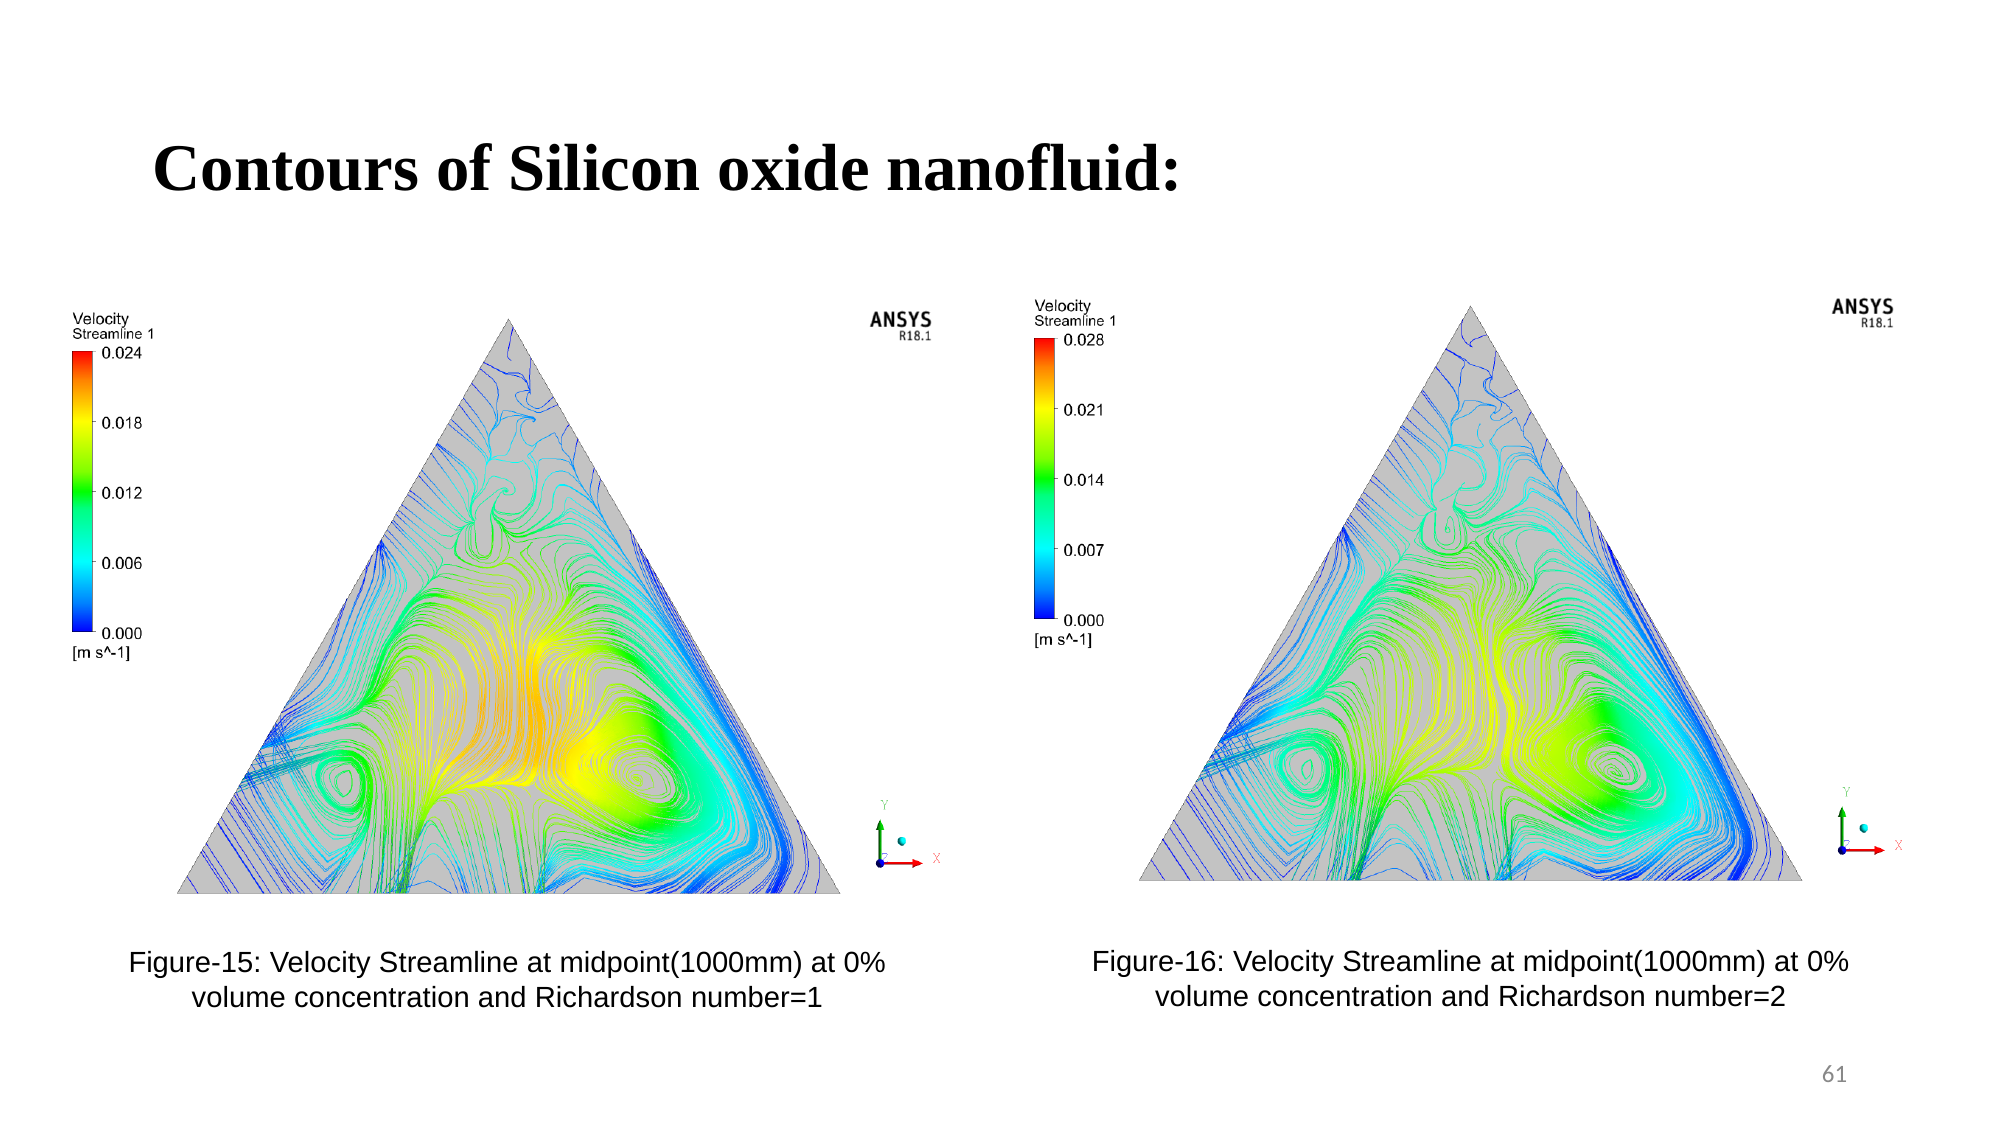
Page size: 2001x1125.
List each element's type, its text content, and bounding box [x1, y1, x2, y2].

slide_number 61 [1412, 1042, 1863, 1103]
picture [1030, 276, 1911, 909]
text_box Figure-16: Velocity Streamline at midpoint(1000mm) at 0% volume concentration and Richardson number=2 [1067, 935, 1875, 1020]
text_box Figure-15: Velocity Streamline at midpoint(1000mm) at 0% volume concentration and Richardson number=1 [104, 935, 912, 1021]
title Contours of Silicon oxide nanofluid: [137, 59, 1863, 278]
picture [67, 290, 948, 923]
